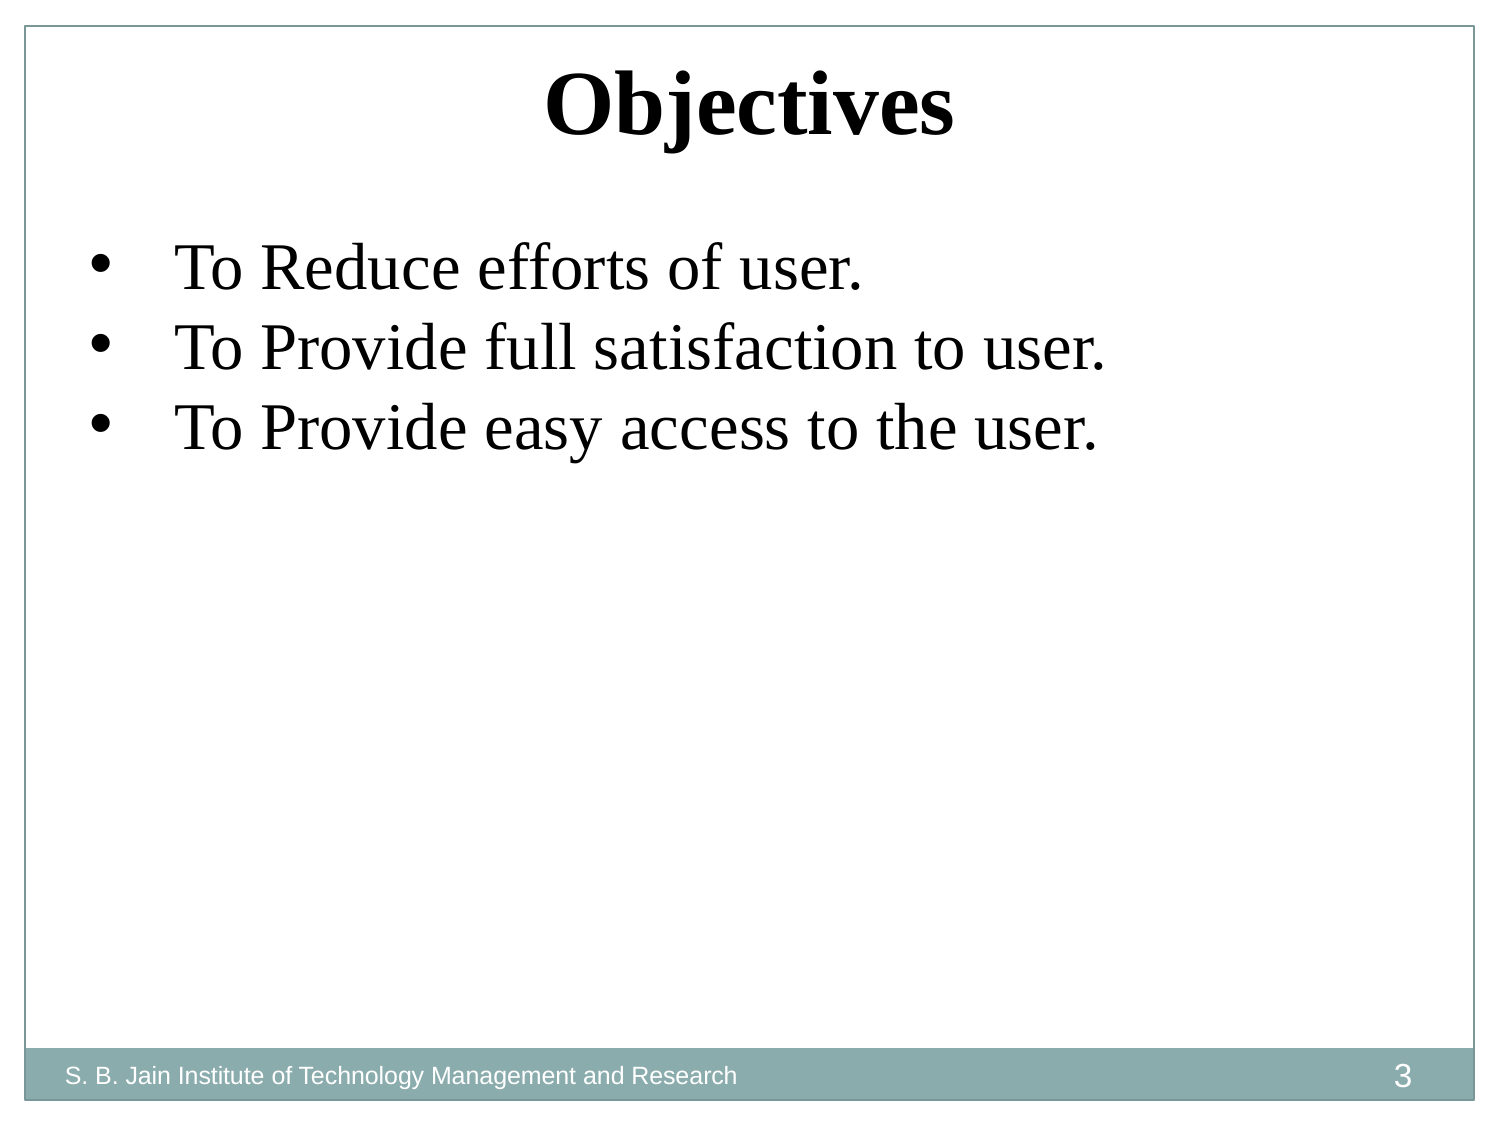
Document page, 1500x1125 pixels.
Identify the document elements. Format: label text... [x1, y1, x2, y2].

text_box S. B. Jain Institute of Technology Management and Research [62, 1059, 922, 1090]
text_box Objectives [75, 45, 1425, 150]
text_box To Reduce efforts of user. To Provide full satisfaction to user. To Provide easy access to the user. [75, 170, 1425, 913]
text_box 3 [1387, 1054, 1438, 1094]
